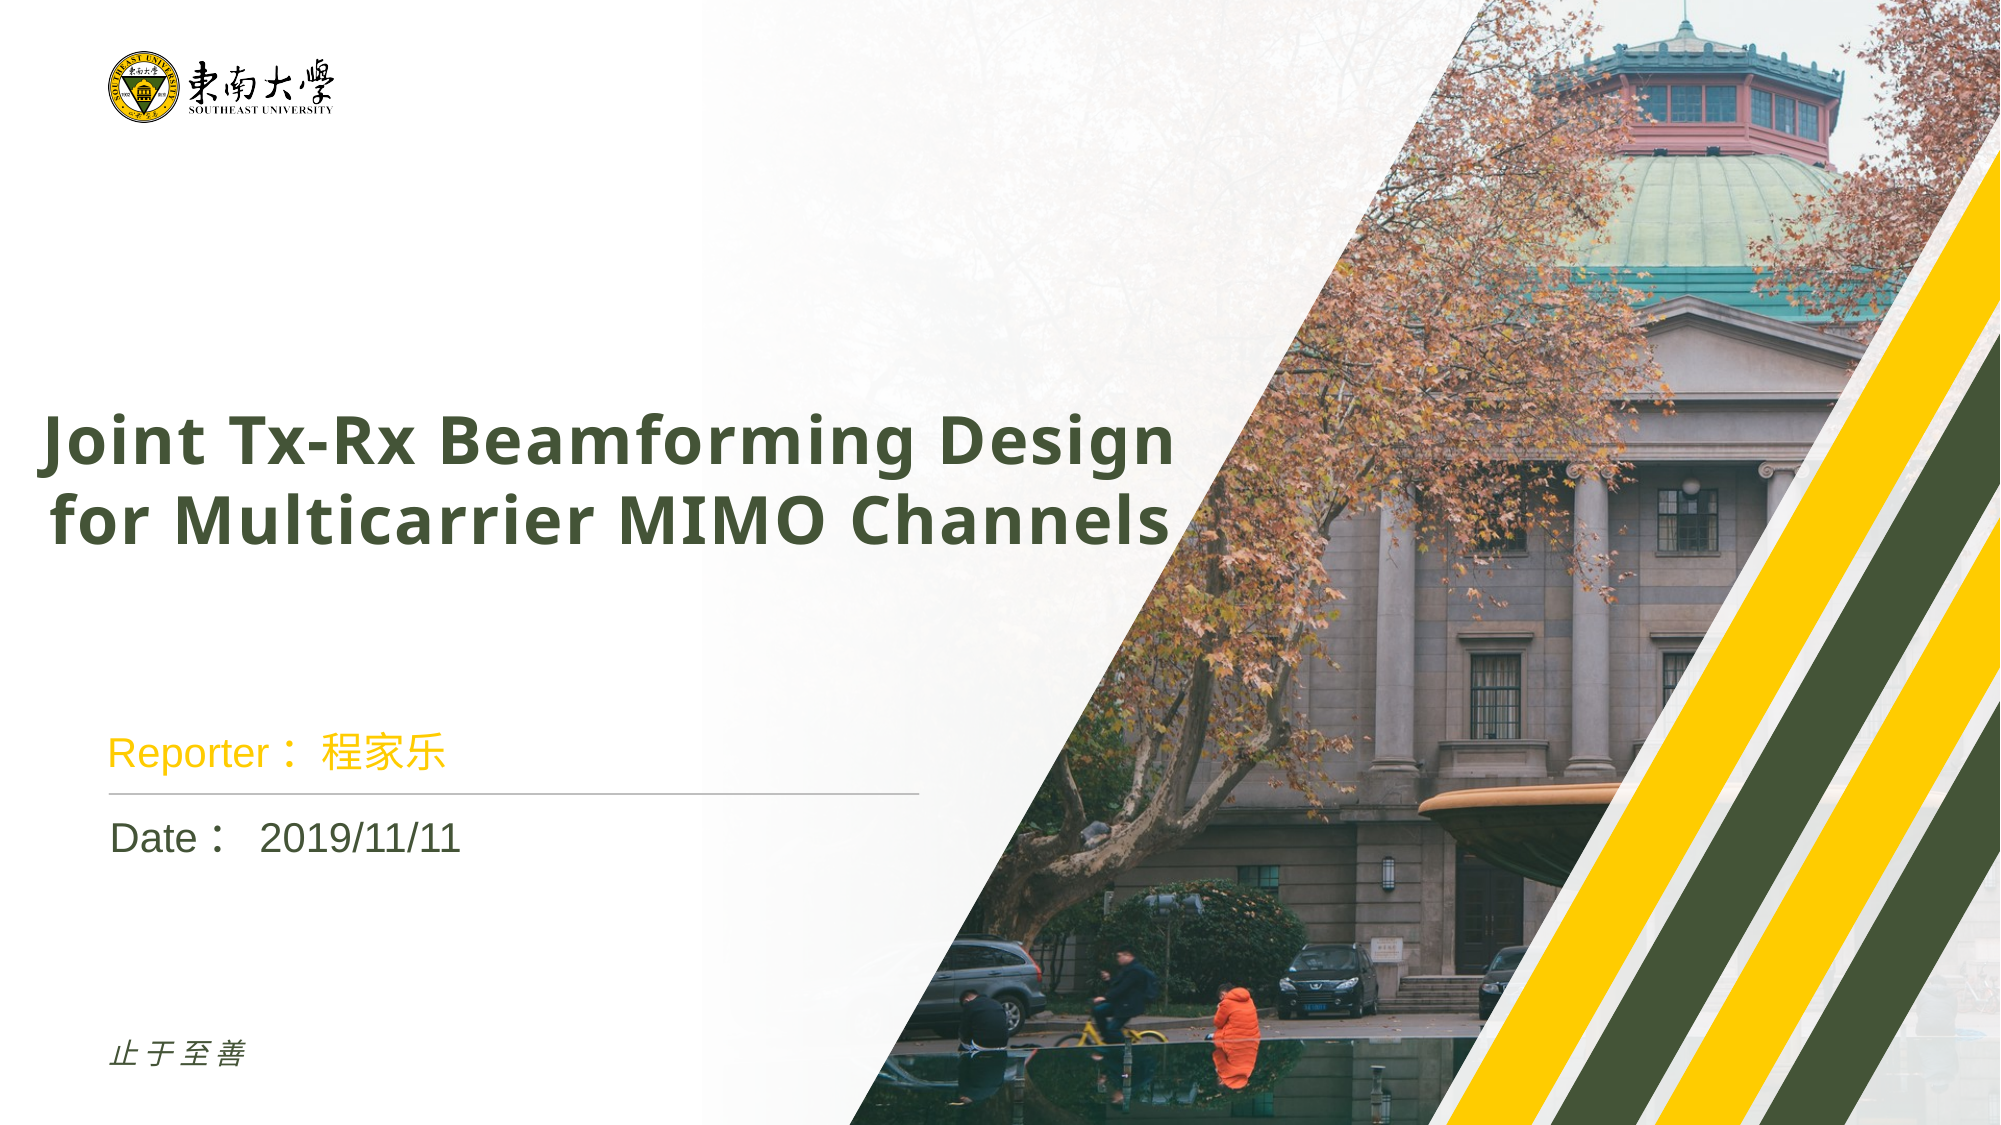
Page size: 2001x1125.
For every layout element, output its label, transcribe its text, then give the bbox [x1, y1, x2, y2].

text_box Date：2019/11/11 [109, 803, 714, 869]
text_box Reporter：程家乐 [107, 718, 656, 784]
picture [849, 0, 2000, 1125]
picture [108, 51, 334, 123]
slide_number 止于至善 [108, 1022, 657, 1083]
list Joint Tx-Rx Beamforming Design for Multicarrier MIMO Channels [22, 389, 1215, 722]
